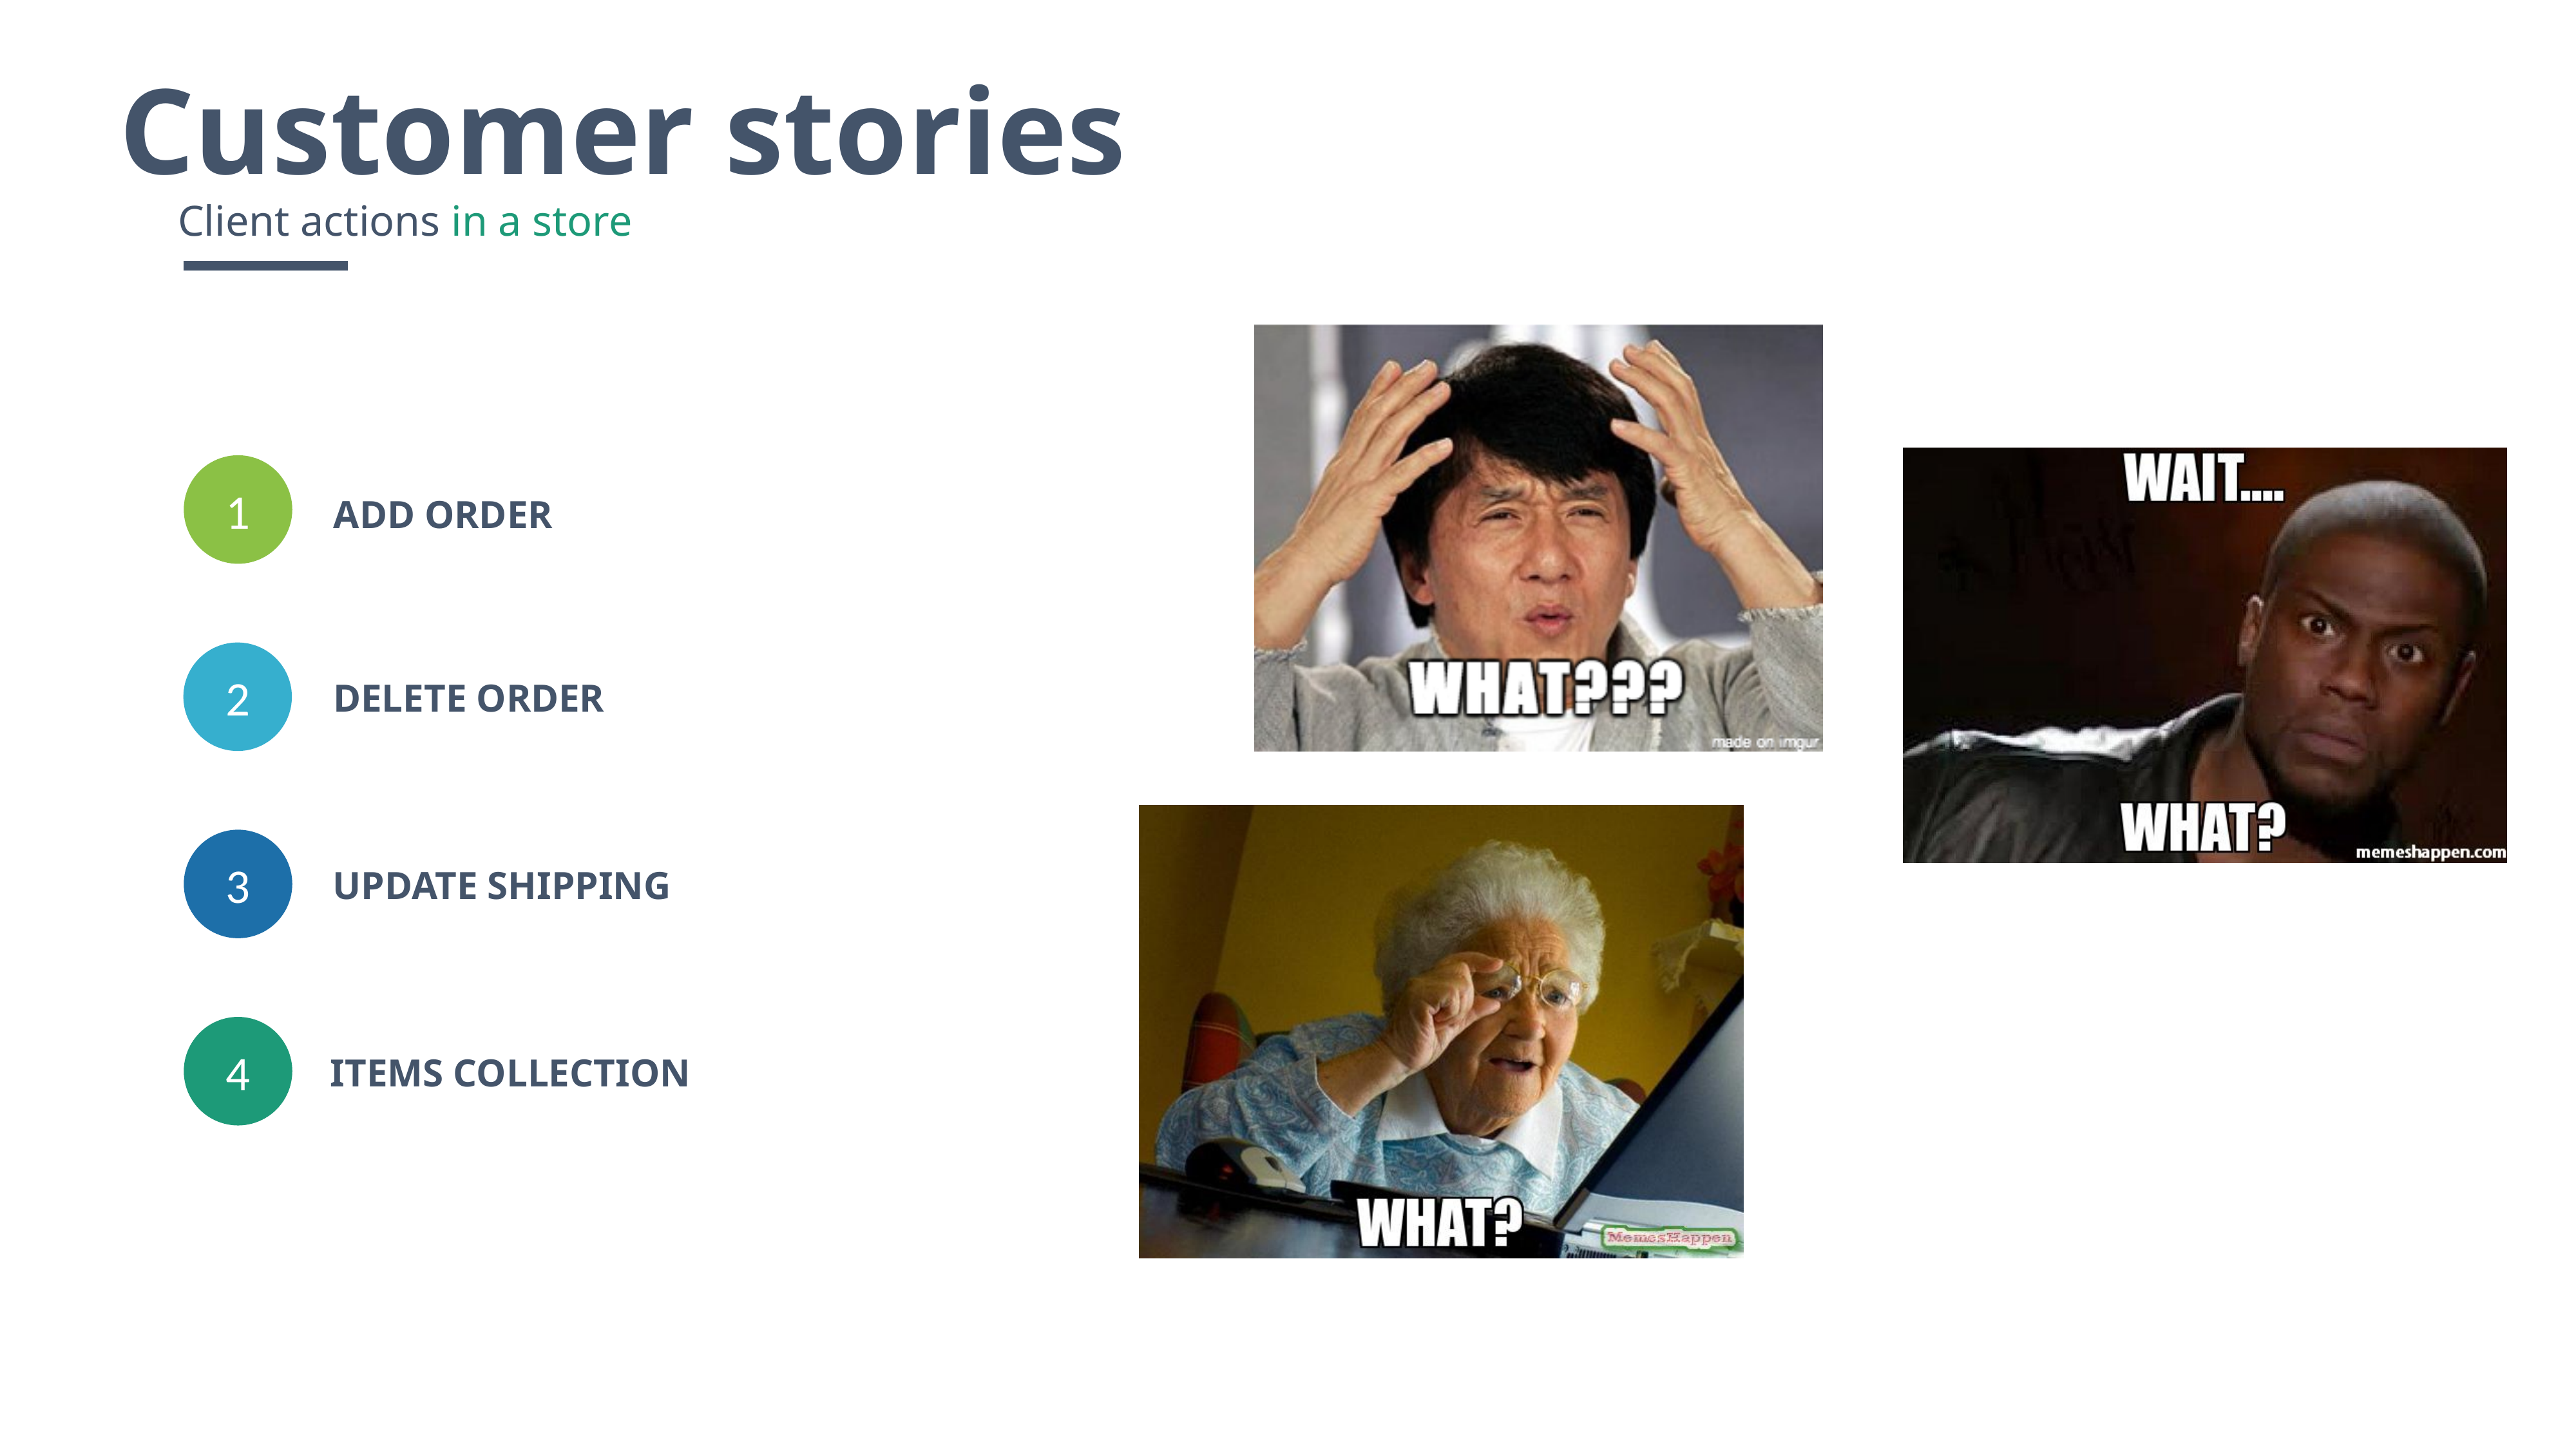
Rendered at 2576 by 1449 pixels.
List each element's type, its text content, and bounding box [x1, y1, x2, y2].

text_box UPDATE SHIPPING [323, 857, 681, 912]
picture [1903, 448, 2507, 863]
text_box ADD ORDER [324, 486, 562, 541]
text_box [184, 261, 348, 271]
text_box Customer stories [109, 51, 1136, 203]
text_box DELETE ORDER [323, 669, 615, 724]
text_box ITEMS COLLECTION [321, 1044, 700, 1099]
text_box Client actions in a store [155, 173, 656, 256]
text_box 1 [183, 454, 293, 565]
picture [1254, 325, 1823, 752]
picture [1139, 805, 1744, 1258]
text_box 4 [183, 1016, 293, 1126]
text_box 2 [182, 641, 293, 752]
text_box 3 [183, 829, 293, 939]
